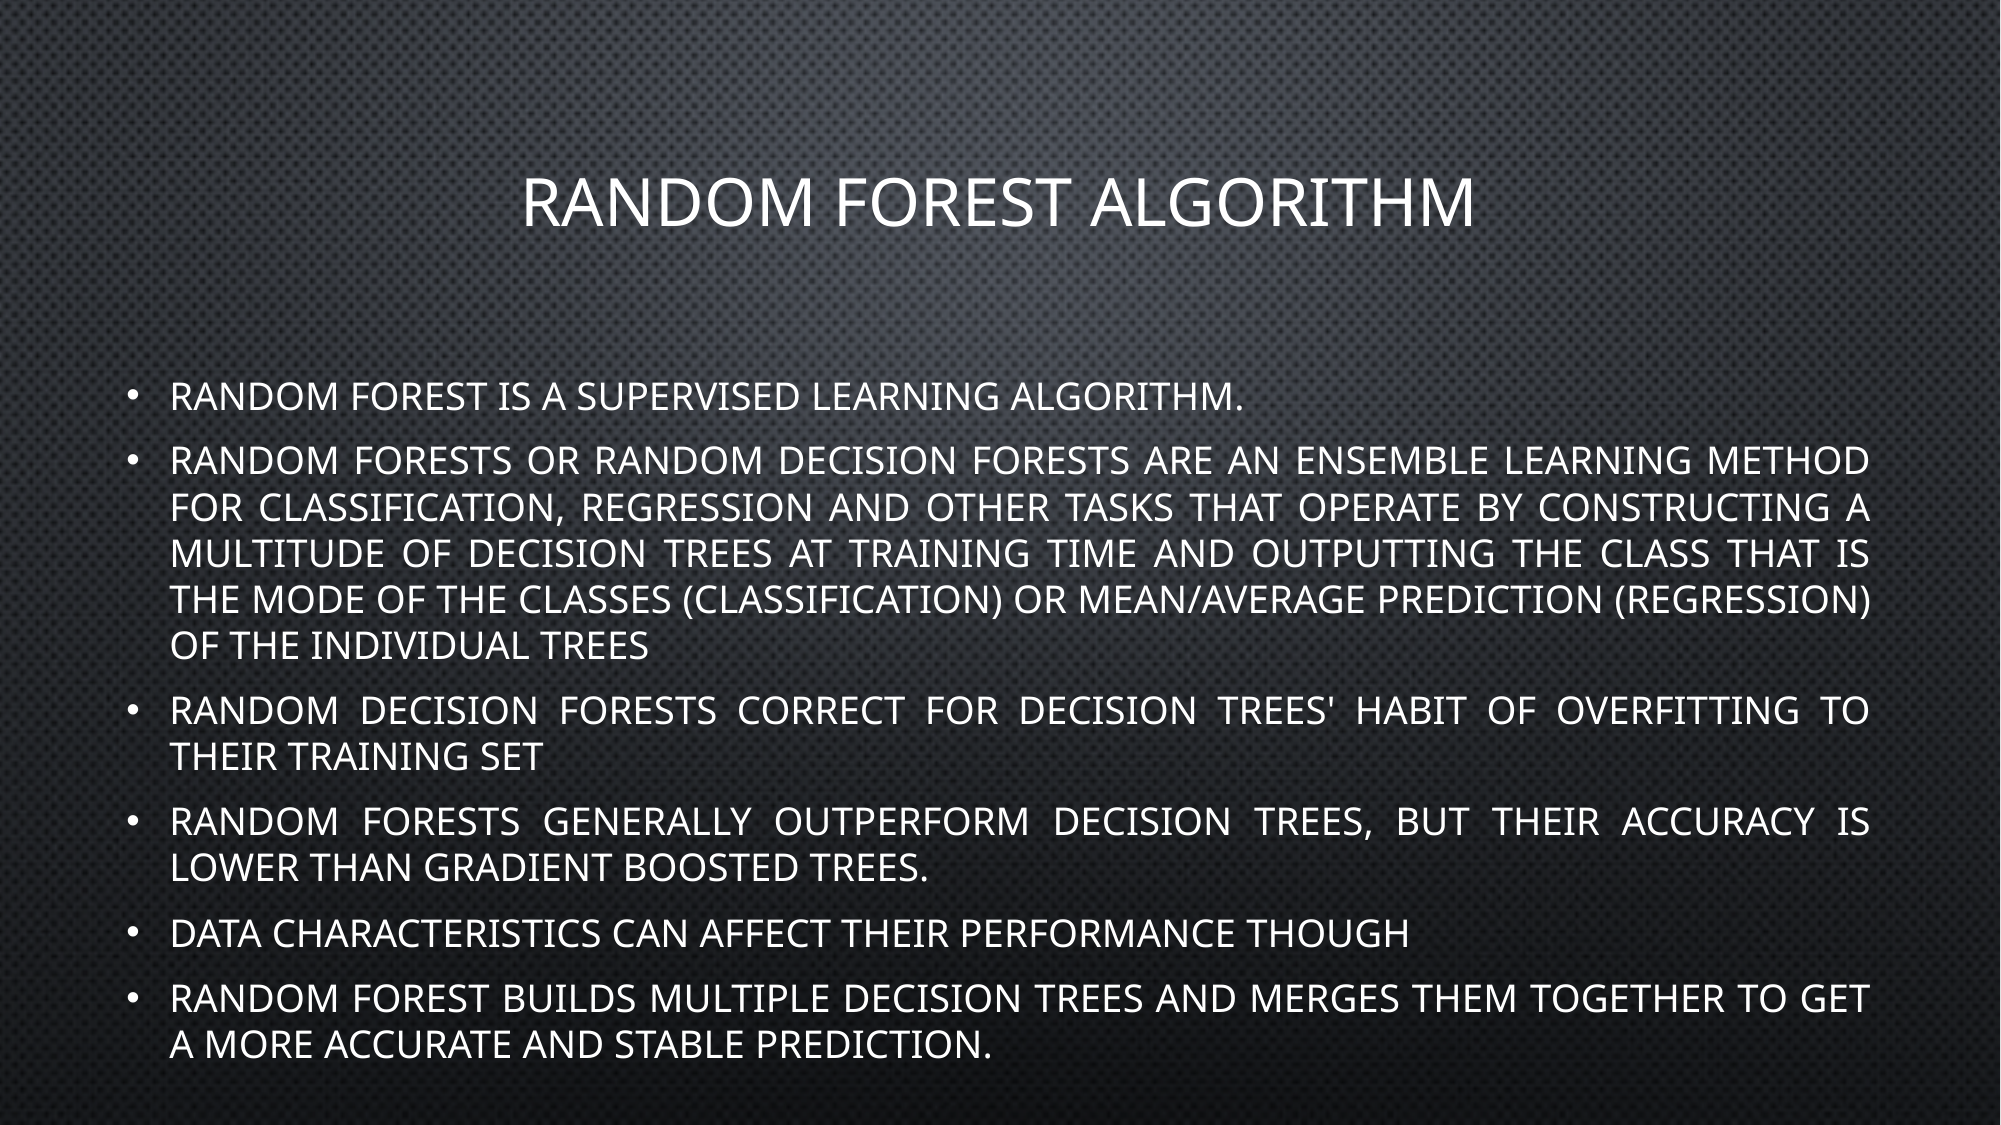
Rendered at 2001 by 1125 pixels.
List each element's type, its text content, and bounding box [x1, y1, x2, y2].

list Random forest is a supervised learning algorithm. Random forests or random decision forests are an ensemble learning method for classification, regression and other tasks that operate by constructing a multitude of decision trees at training time and outputting the class that is the mode of the classes (classification) or mean/average prediction (regression) of the individual trees Random decision forests correct for decision trees' habit of overfitting to their training set Random forests generally outperform decision trees, but their accuracy is lower than gradient boosted trees. data characteristics can affect their performance though random forest builds multiple decision trees and merges them together to get a more accurate and stable prediction. [111, 298, 1889, 1075]
title Random Forest Algorithm [187, 99, 1813, 298]
